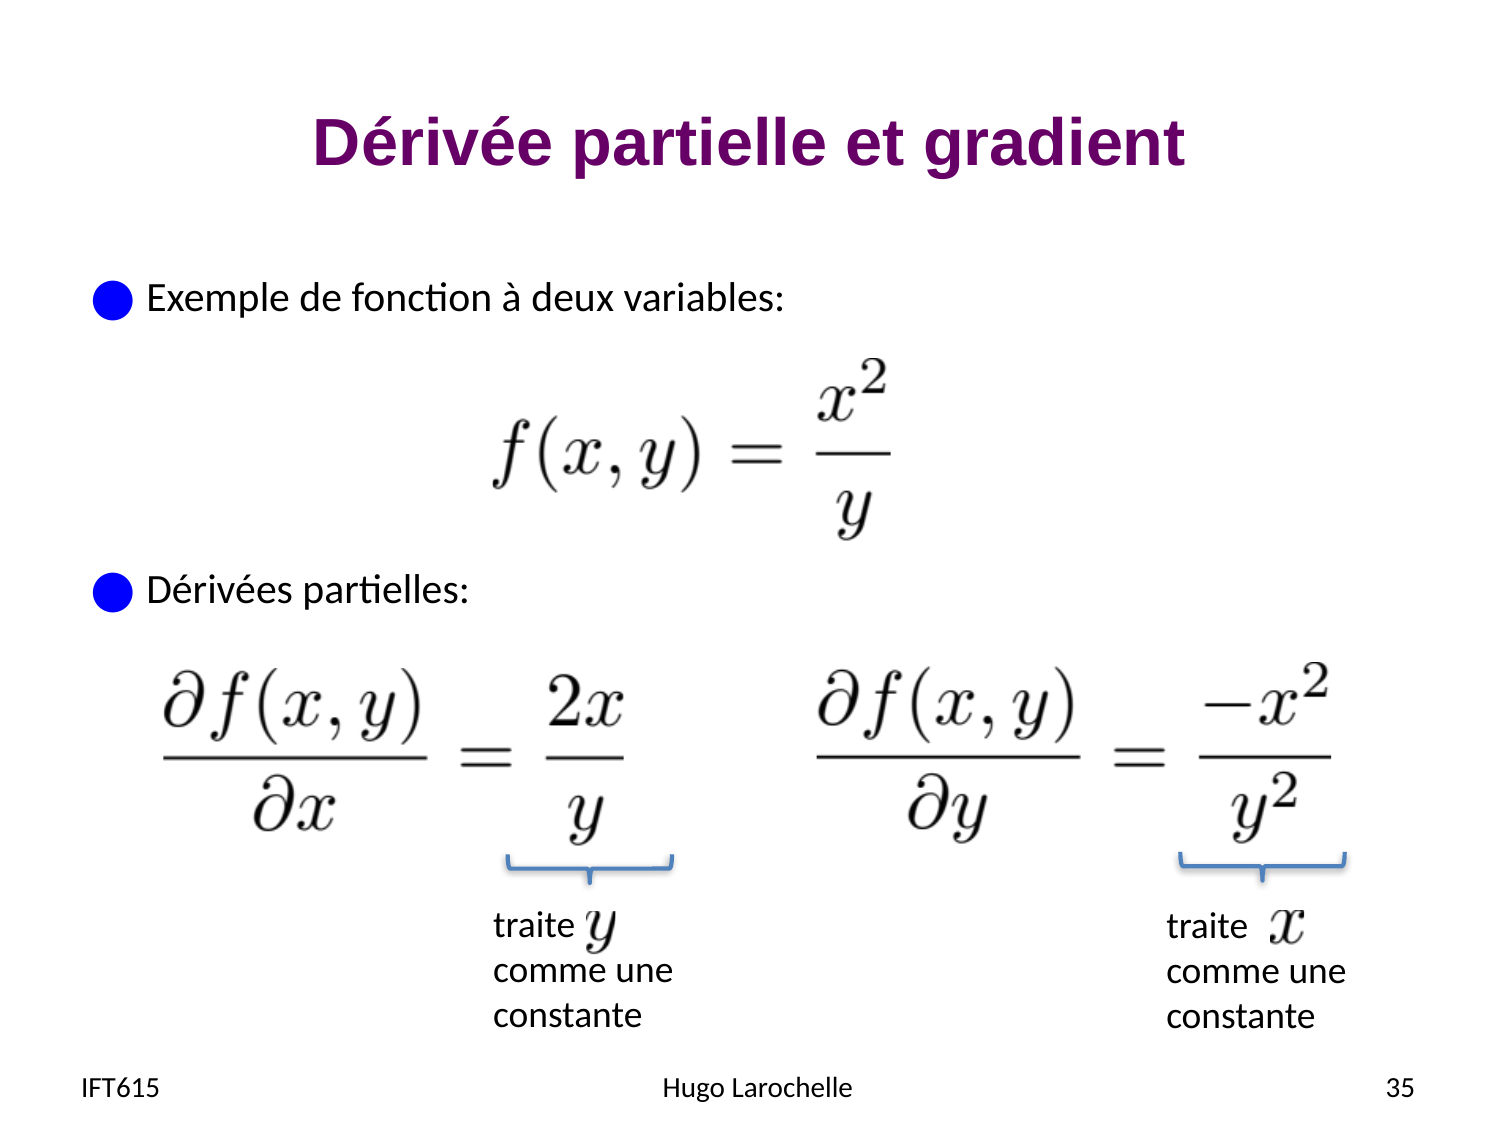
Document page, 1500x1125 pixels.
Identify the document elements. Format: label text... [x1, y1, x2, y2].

footer Hugo Larochelle [520, 1056, 996, 1117]
text_box 2 [1326, 666, 1334, 851]
text_box [1178, 851, 1347, 883]
picture [492, 358, 891, 541]
picture [1269, 910, 1305, 946]
text_box traite comme une constante [478, 892, 745, 1043]
slide_number IFT615 [66, 1056, 356, 1117]
text_box [505, 854, 675, 886]
slide_number 35 [1080, 1056, 1431, 1117]
title Dérivée partielle et gradient [75, 45, 1425, 233]
picture [162, 667, 624, 846]
picture [816, 662, 1332, 844]
list Exemple de fonction à deux variables: Dérivées partielles: [75, 262, 1425, 1005]
text_box 2 [159, 670, 669, 854]
picture [585, 910, 616, 955]
text_box traite comme une constante [1151, 893, 1418, 1044]
